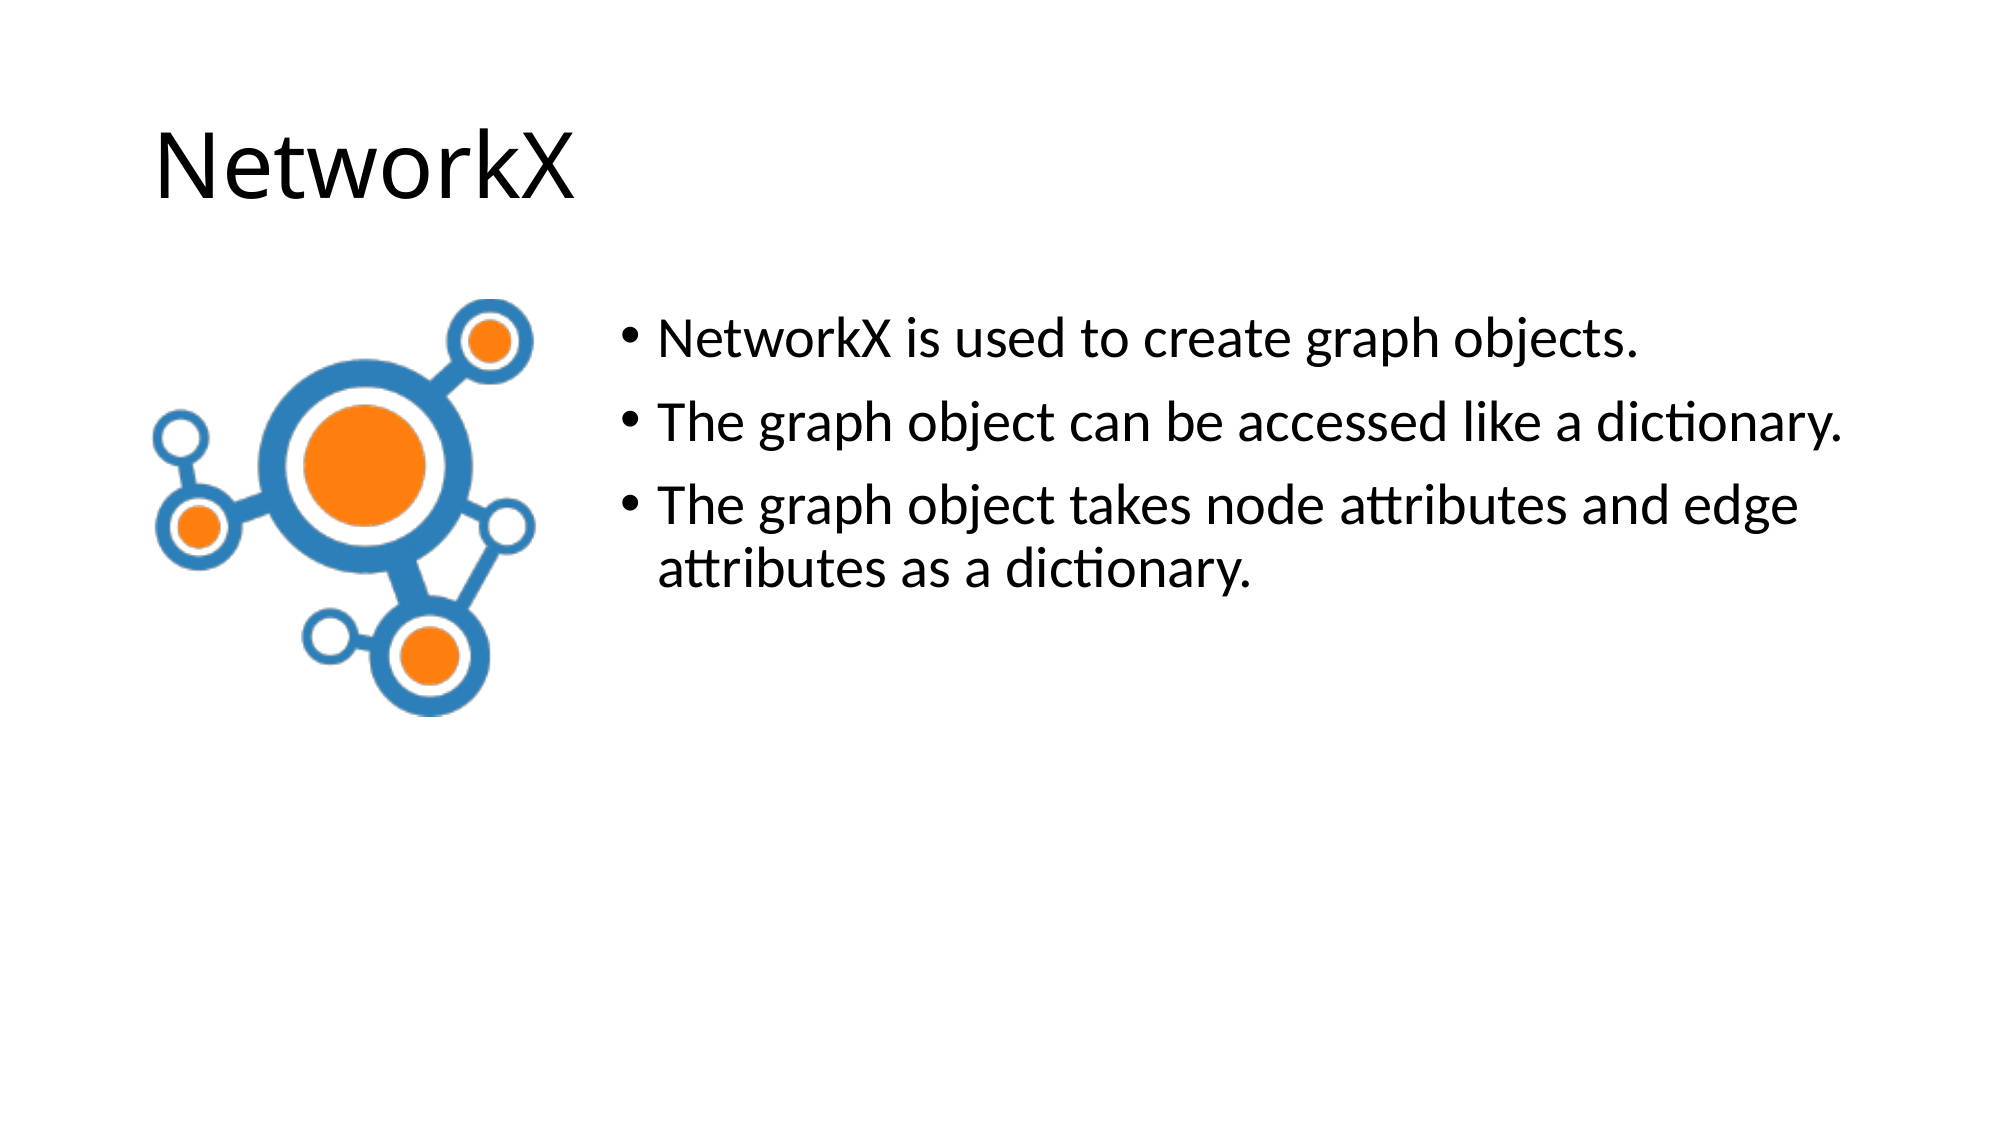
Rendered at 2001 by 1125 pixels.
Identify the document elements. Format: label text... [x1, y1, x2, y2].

title NetworkX [137, 59, 1863, 278]
list NetworkX is used to create graph objects. The graph object can be accessed like a dictionary. The graph object takes node attributes and edge attributes as a dictionary. [605, 299, 1863, 1014]
picture [137, 299, 555, 717]
